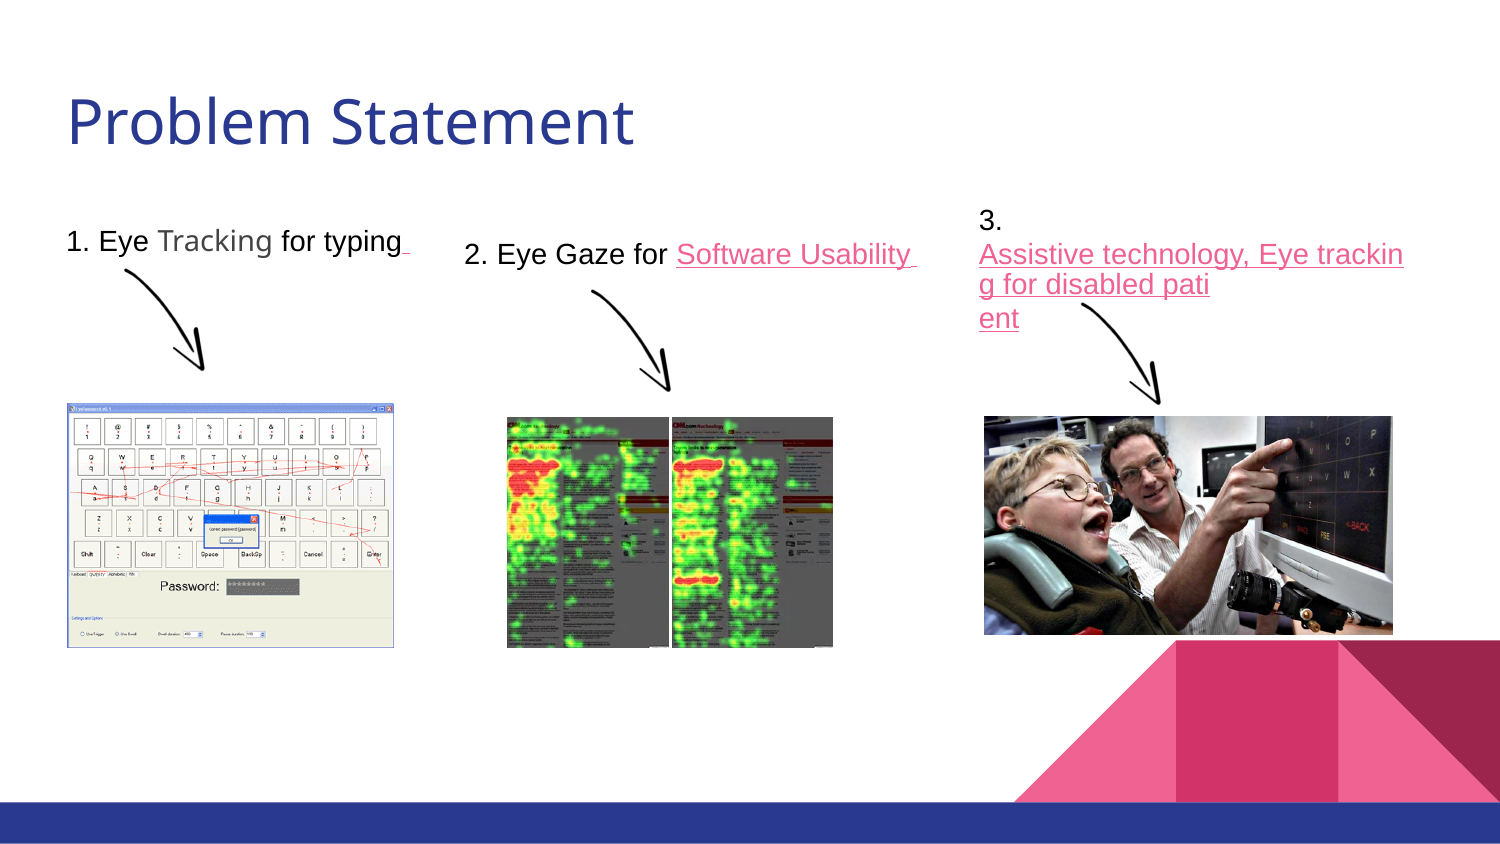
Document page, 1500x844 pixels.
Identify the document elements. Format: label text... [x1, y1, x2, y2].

text_box 1. Eye Tracking for typing [51, 184, 450, 295]
picture [983, 289, 1393, 635]
text_box 2. Eye Gaze for Software Usability [449, 205, 943, 301]
text_box 3. Assistive technology, Eye tracking for disabled patient [963, 191, 1435, 315]
picture [505, 417, 833, 649]
picture [565, 275, 693, 404]
picture [98, 255, 227, 383]
picture [67, 403, 395, 649]
title Problem Statement [51, 67, 1449, 167]
